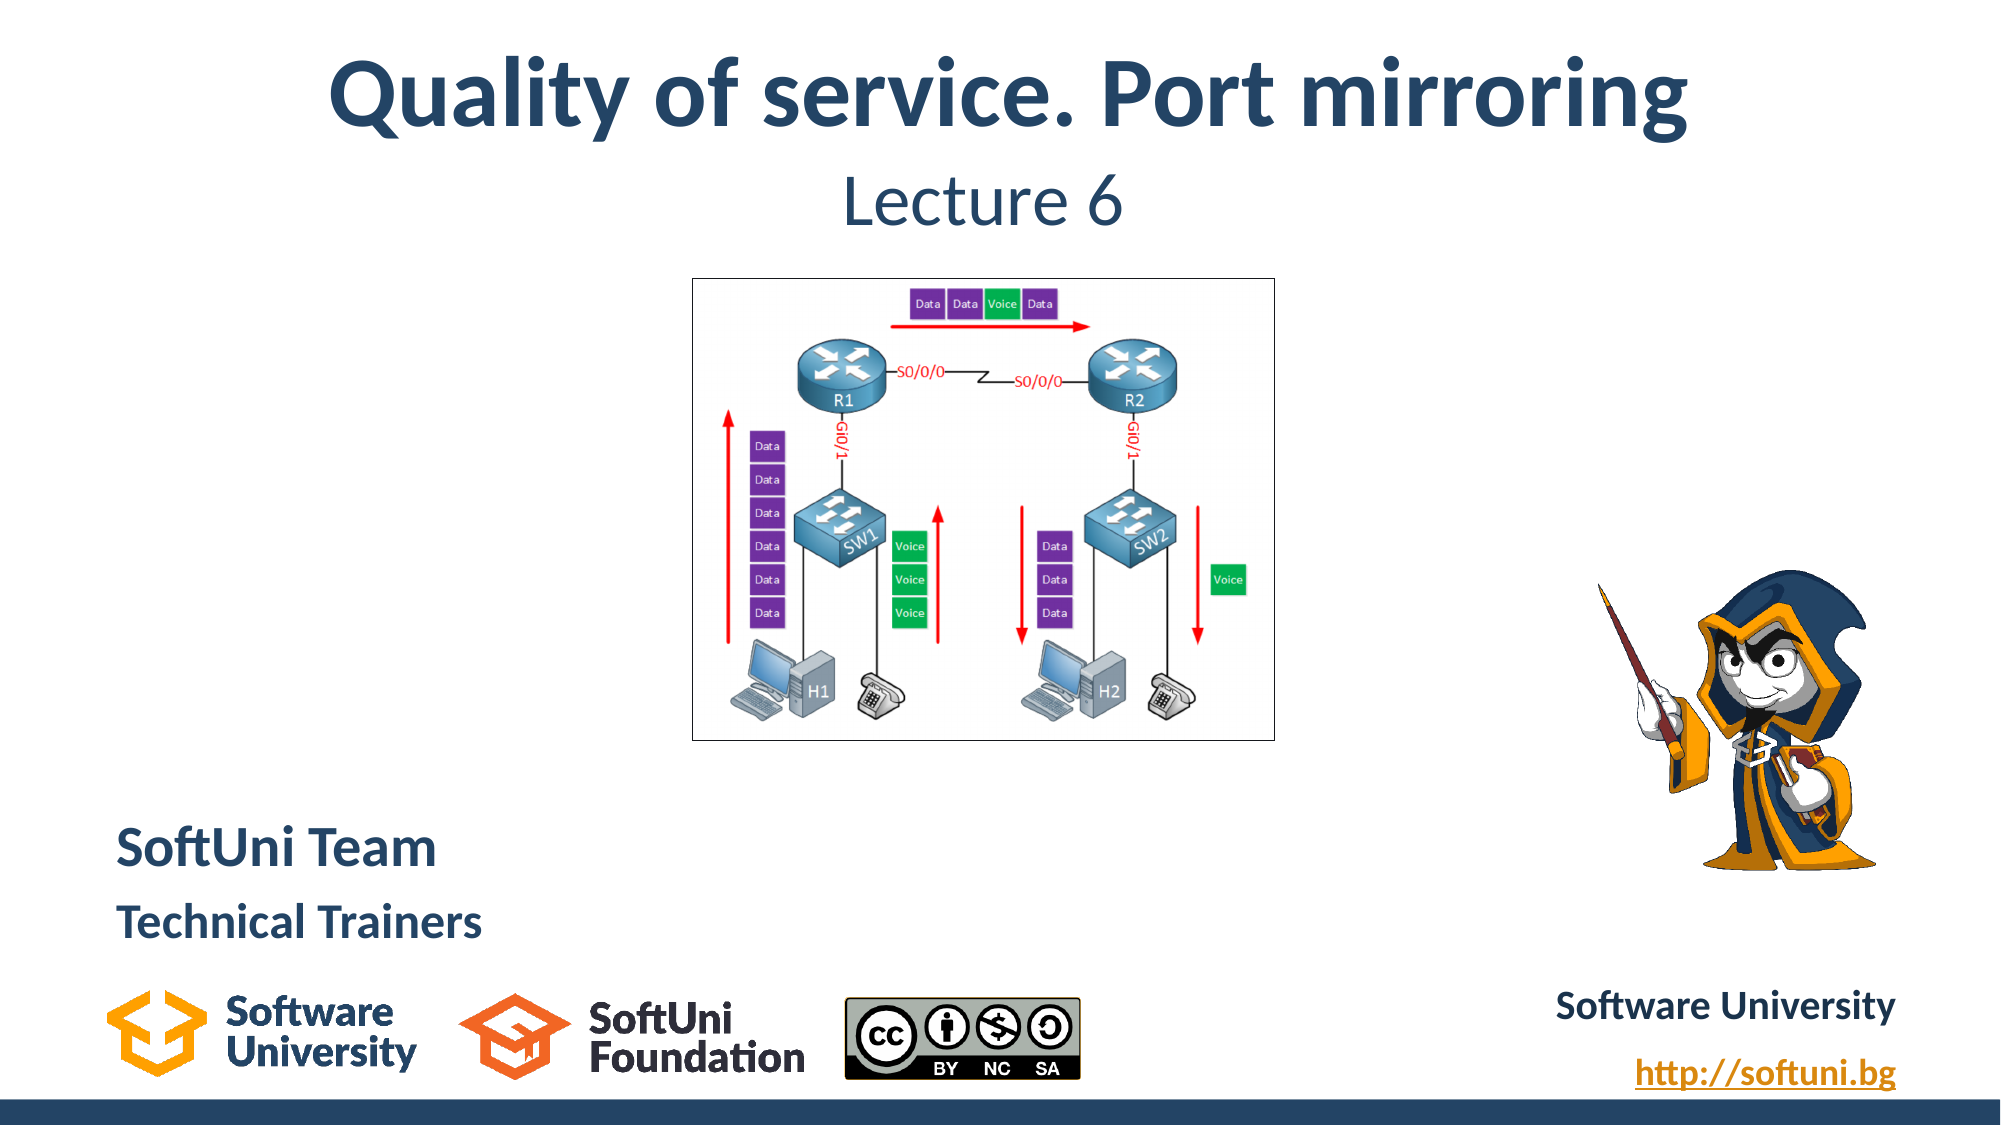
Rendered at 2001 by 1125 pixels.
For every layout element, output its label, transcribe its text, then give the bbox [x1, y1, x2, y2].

picture [1587, 543, 1903, 883]
picture [458, 993, 804, 1080]
list Technical Trainers [110, 880, 595, 954]
subtitle Lecture 6 [671, 165, 1296, 257]
picture [107, 990, 211, 1077]
list http://softuni.bg [1417, 1040, 1903, 1098]
list Software University [1417, 970, 1903, 1034]
title Quality of service. Port mirroring [110, 8, 1909, 165]
picture [691, 278, 1275, 741]
picture [221, 990, 417, 1077]
list SoftUni Team [110, 800, 595, 880]
picture [845, 998, 1081, 1079]
